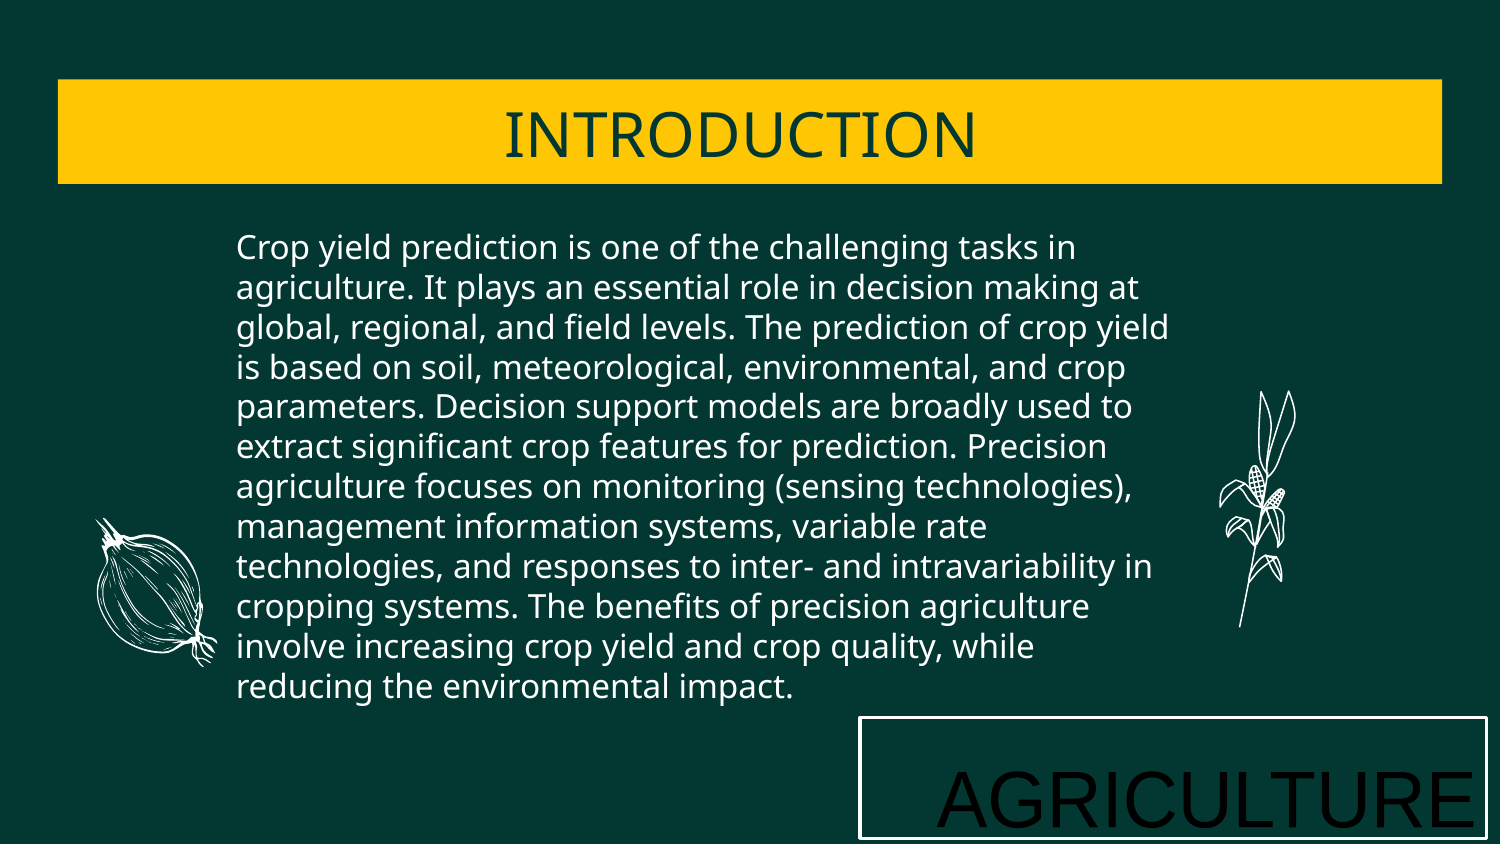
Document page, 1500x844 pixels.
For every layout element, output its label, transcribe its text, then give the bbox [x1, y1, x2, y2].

text_box [860, 717, 1487, 839]
title INTRODUCTION [116, 79, 1383, 174]
subtitle Crop yield prediction is one of the challenging tasks in agriculture. It plays an essential role in decision making at global, regional, and field levels. The prediction of crop yield is based on soil, meteorological, environmental, and crop parameters. Decision support models are broadly used to extract significant crop features for prediction. Precision agriculture focuses on monitoring (sensing technologies), management information systems, variable rate technologies, and responses to inter- and intravariability in cropping systems. The benefits of precision agriculture involve increasing crop yield and crop quality, while reducing the environmental impact. [220, 211, 1189, 582]
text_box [1218, 387, 1296, 629]
